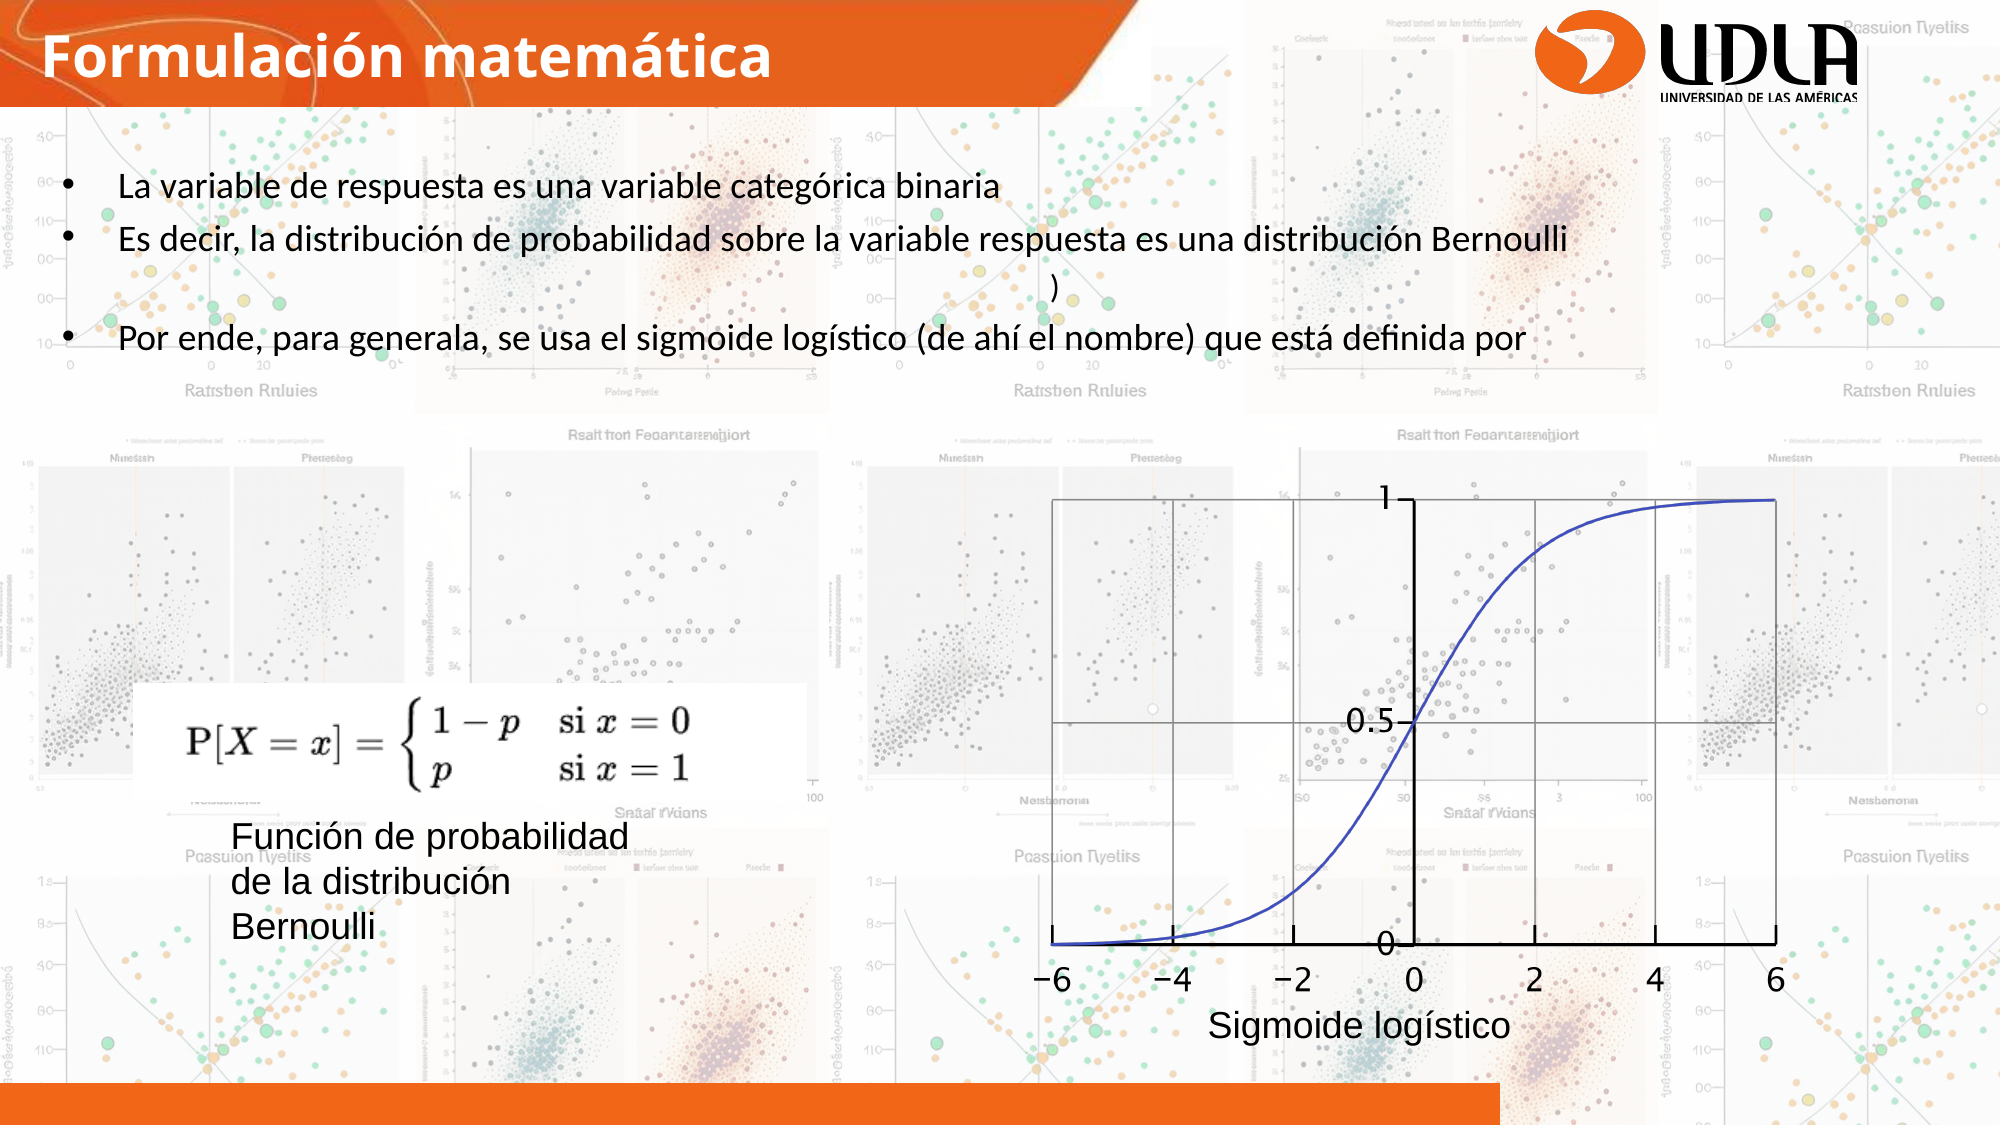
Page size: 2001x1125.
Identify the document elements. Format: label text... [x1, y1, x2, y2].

text_box Formulación matemática [26, 12, 1143, 97]
text_box Función de probabilidad de la distribución Bernoulli [215, 811, 659, 955]
text_box Sigmoide logístico [1192, 1027, 1636, 1054]
picture [0, 1083, 1500, 1125]
picture [999, 466, 1829, 1019]
picture [0, 0, 1151, 107]
picture [1535, 10, 1857, 102]
picture [132, 682, 807, 803]
